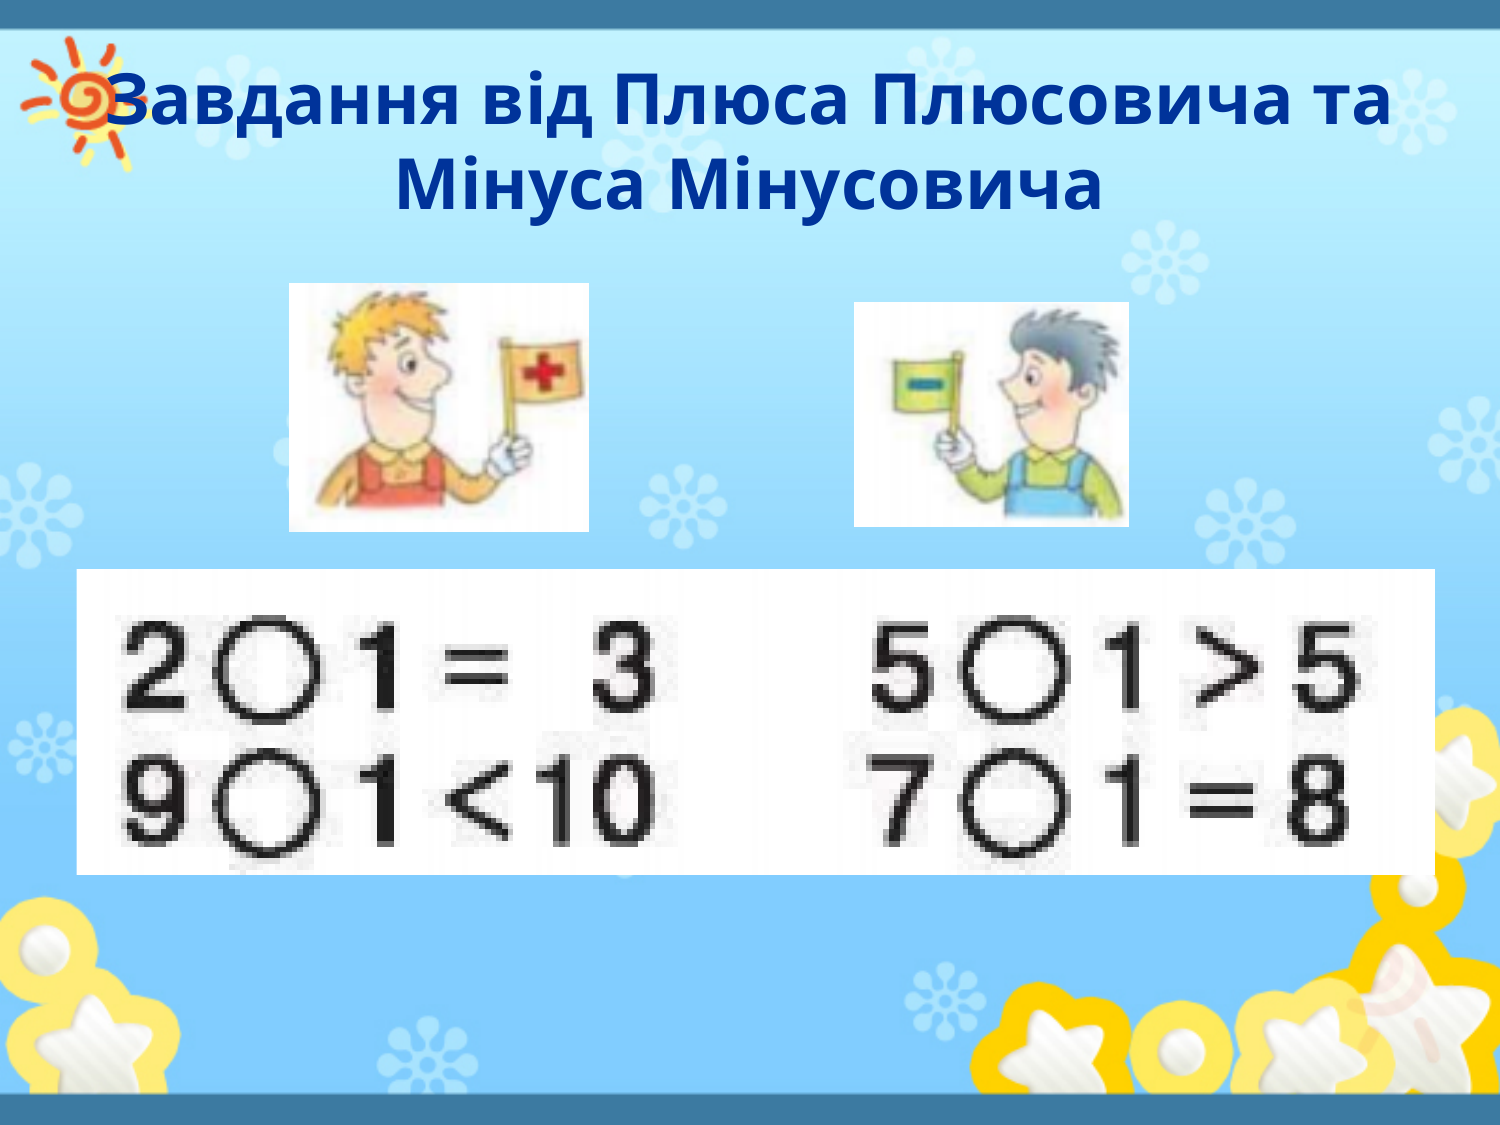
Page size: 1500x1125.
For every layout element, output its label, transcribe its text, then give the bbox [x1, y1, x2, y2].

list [288, 283, 590, 532]
title Завдання від Плюса Плюсовича та Мінуса Мінусовича [75, 45, 1425, 233]
picture [0, 0, 1500, 1125]
